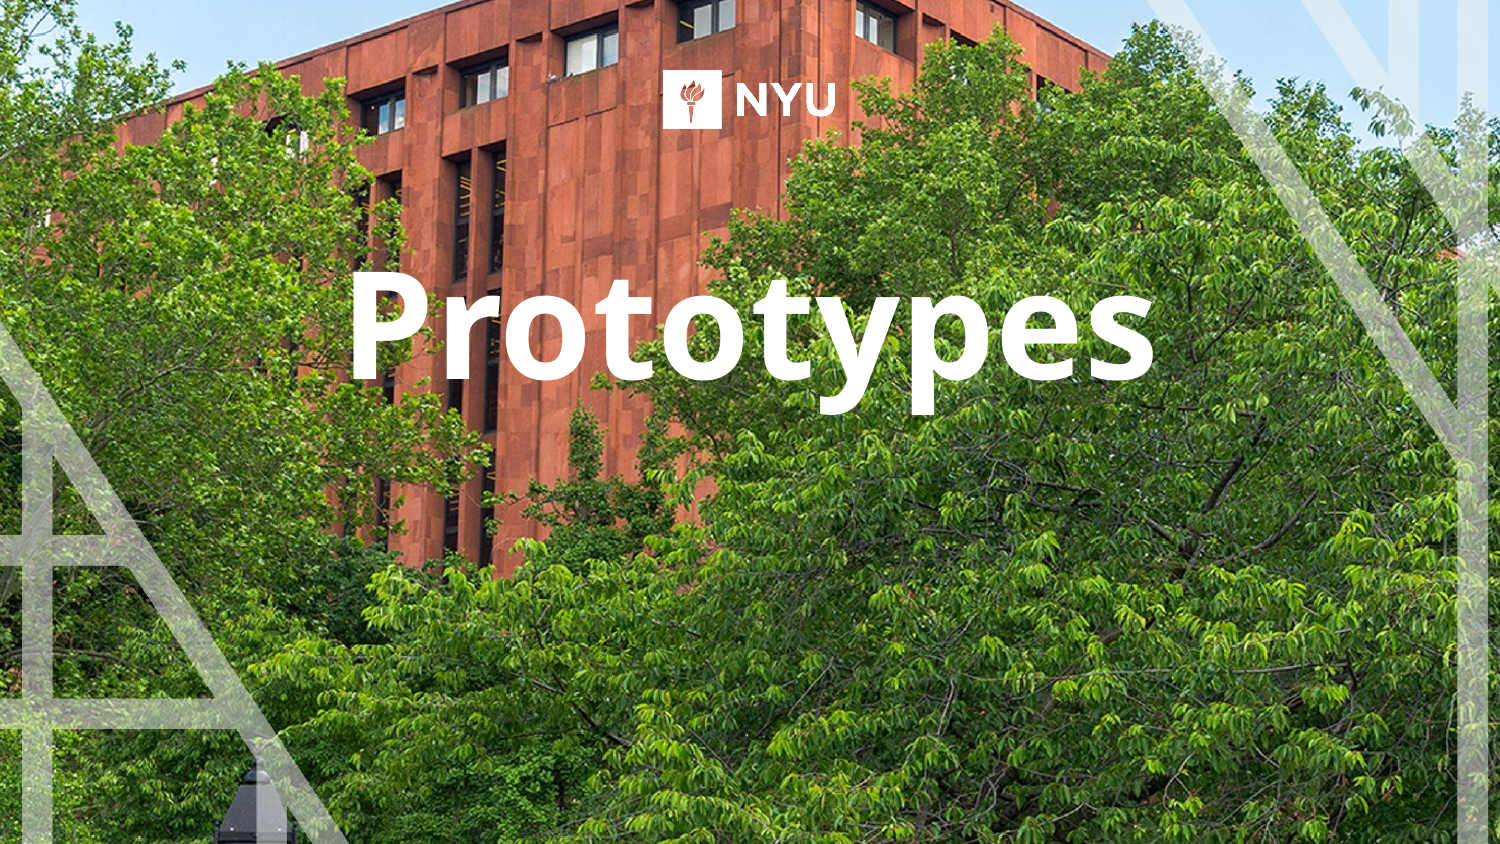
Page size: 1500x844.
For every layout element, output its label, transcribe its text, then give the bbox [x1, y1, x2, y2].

picture [0, 0, 1500, 844]
title Prototypes [148, 205, 1352, 468]
